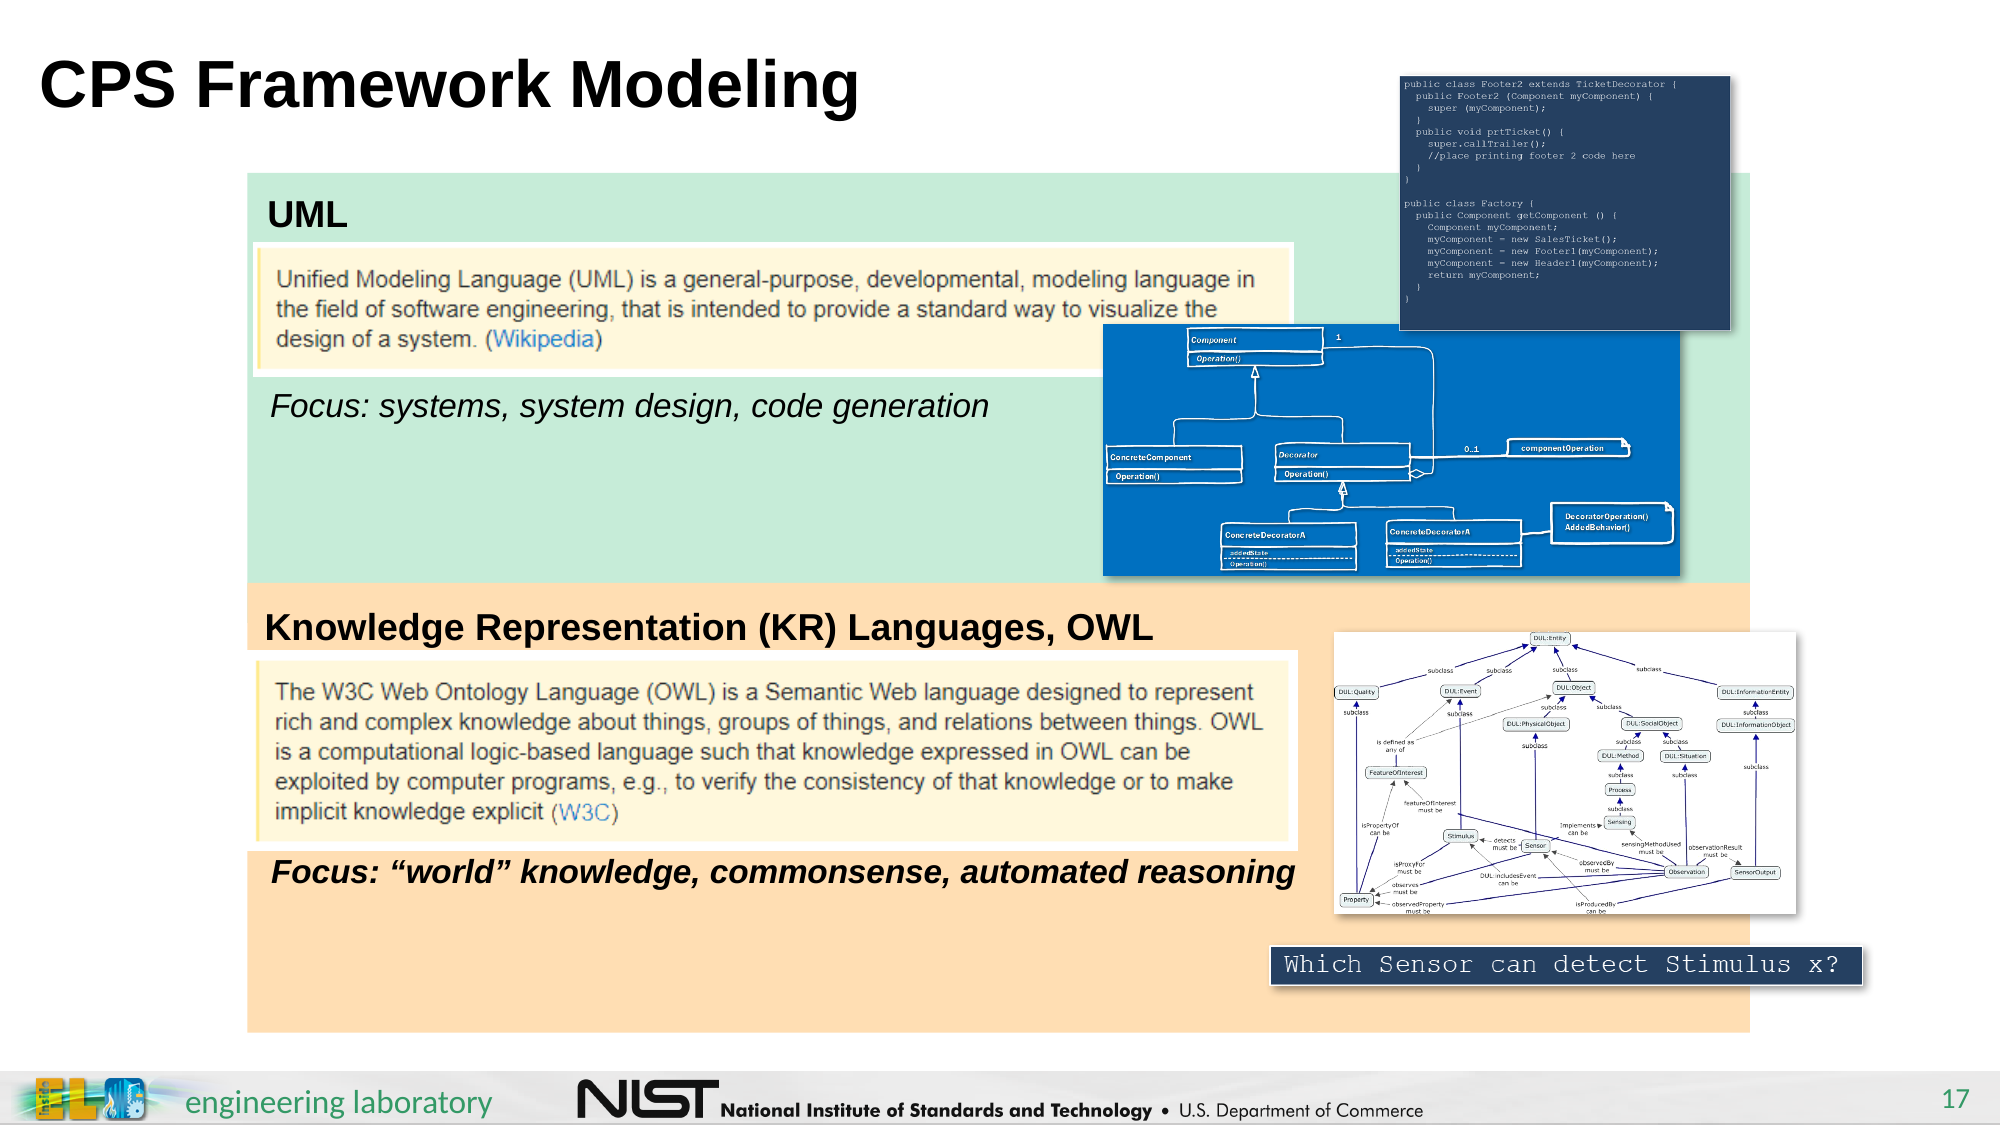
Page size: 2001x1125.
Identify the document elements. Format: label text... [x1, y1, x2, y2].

text_box UML [252, 182, 364, 243]
text_box Focus: “world” knowledge, commonsense, automated reasoning [256, 842, 1313, 898]
picture [11, 1075, 237, 1121]
text_box Knowledge Representation (KR) Languages, OWL [249, 595, 1170, 650]
slide_number 17 [1876, 1077, 1971, 1116]
title CPS Framework Modeling [24, 27, 1750, 144]
text_box [247, 582, 1750, 1033]
text_box Focus: systems, system design, code generation [255, 378, 1006, 432]
text_box [1687, 172, 1750, 582]
picture [547, 795, 635, 833]
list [247, 650, 1298, 851]
text_box [247, 172, 1397, 582]
picture [253, 75, 1731, 577]
picture [572, 1077, 1428, 1123]
picture [1267, 939, 1863, 996]
picture [1334, 631, 1796, 915]
